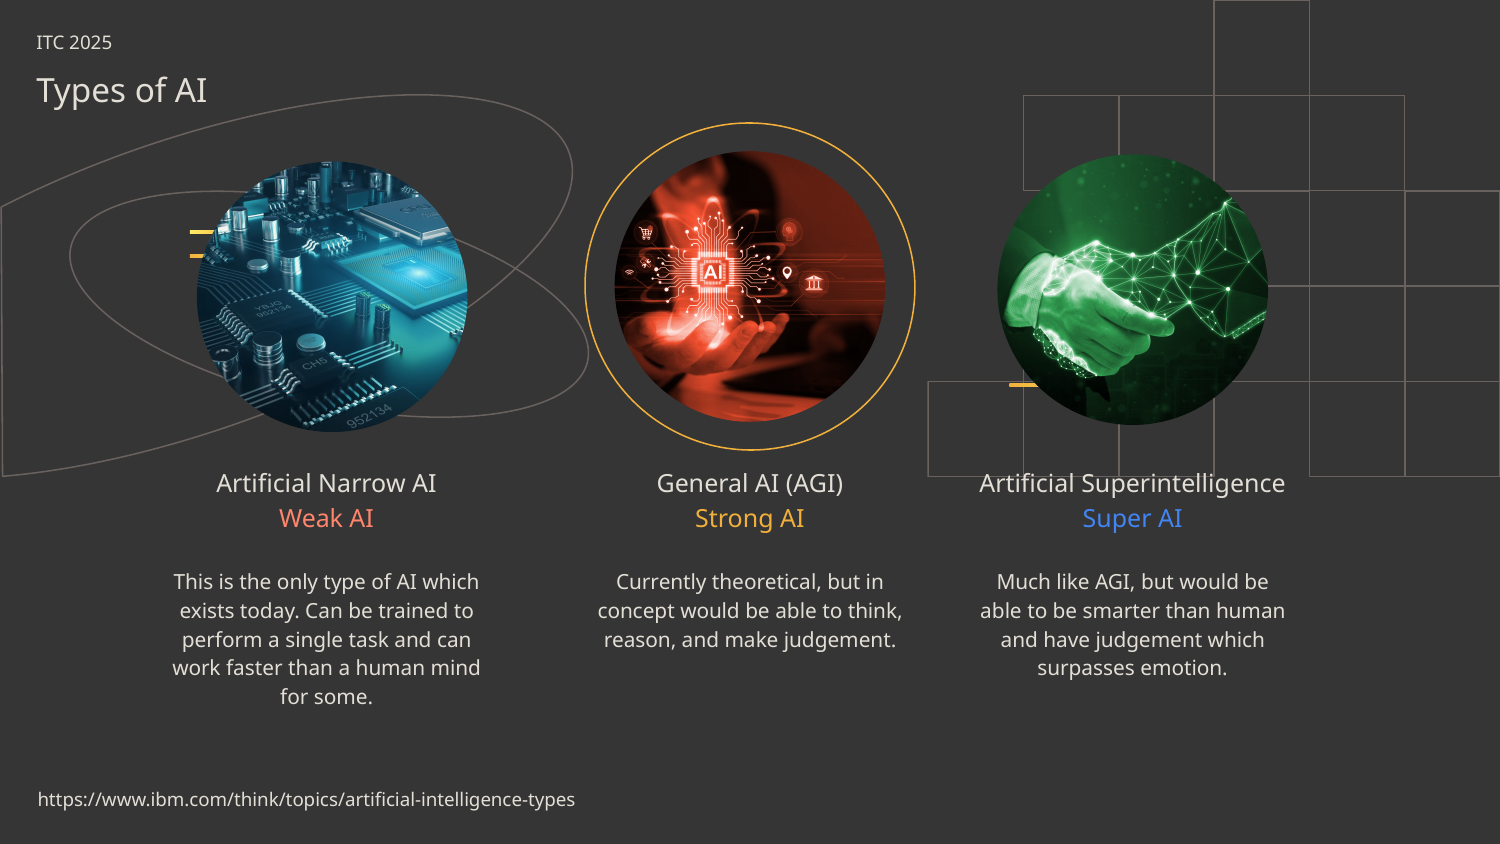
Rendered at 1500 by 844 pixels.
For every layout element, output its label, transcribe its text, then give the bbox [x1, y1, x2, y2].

subtitle Currently theoretical, but in concept would be able to think, reason, and make judgement. [578, 550, 922, 772]
text_box [670, 429, 832, 451]
picture [196, 161, 468, 433]
text_box [659, 122, 839, 149]
title Artificial Narrow AI Weak AI [182, 502, 471, 548]
title ITC 2025 [6, 15, 266, 47]
subtitle Much like AGI, but would be able to be smarter than human and have judgement which surpasses emotion. [961, 550, 1304, 772]
text_box [1, 94, 573, 477]
picture [997, 154, 1269, 426]
subtitle This is the only type of AI which exists today. Can be trained to perform a single task and can work faster than a human mind for some. [155, 550, 498, 772]
title https://www.ibm.com/think/topics/artificial-intelligence-types [37, 783, 1060, 815]
text_box [585, 200, 609, 371]
title General AI (AGI) Strong AI [605, 502, 895, 548]
text_box [69, 191, 191, 365]
text_box [891, 202, 915, 373]
title Types of AI [6, 65, 326, 97]
picture [614, 150, 886, 422]
text_box [471, 245, 589, 417]
title Artificial Superintelligence Super AI [961, 502, 1304, 548]
